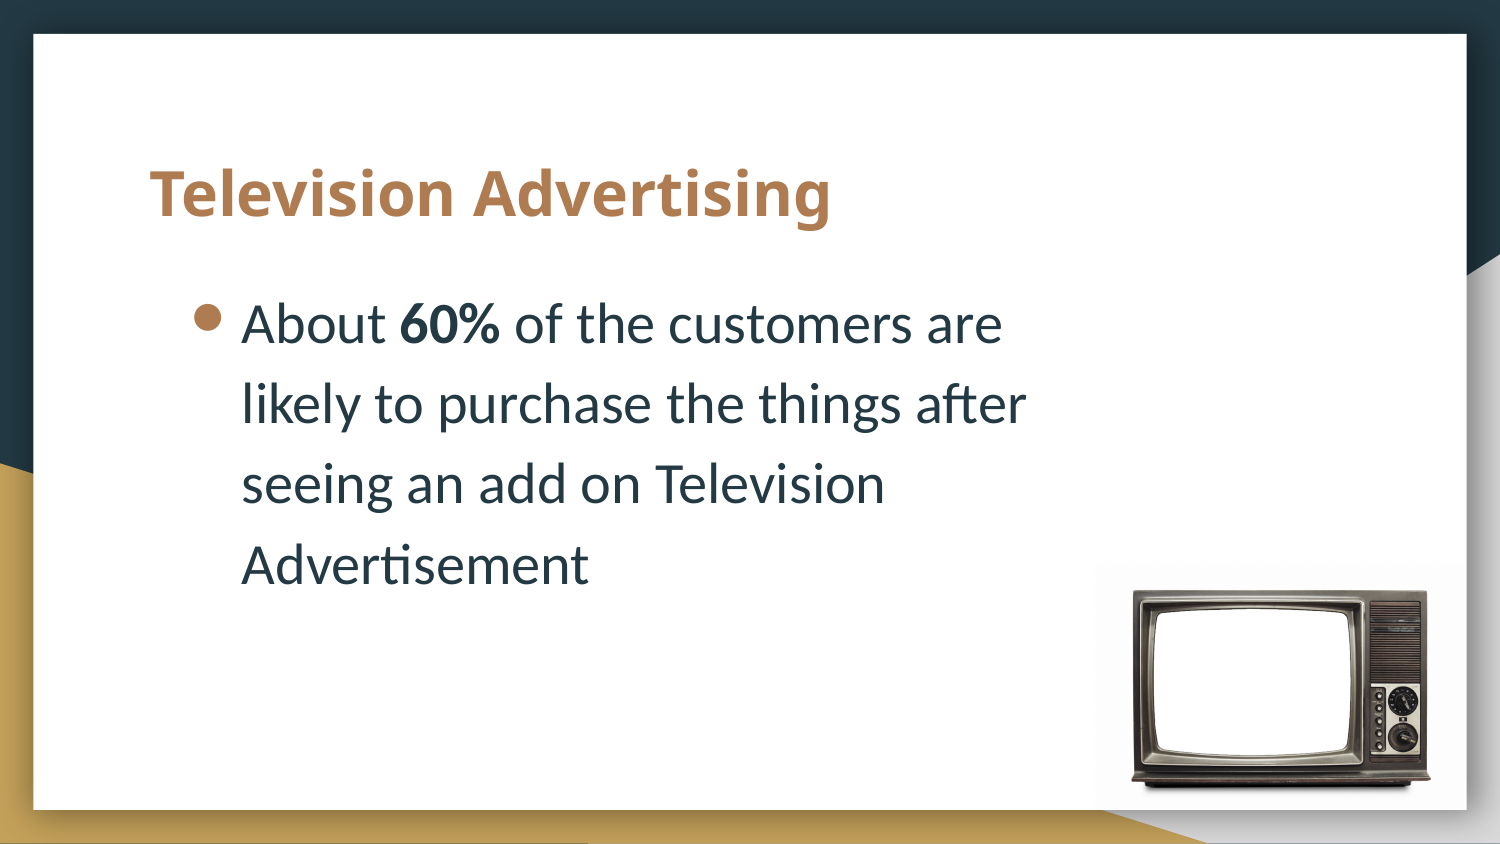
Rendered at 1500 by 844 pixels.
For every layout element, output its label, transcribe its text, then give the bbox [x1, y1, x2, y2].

picture [1095, 561, 1464, 810]
title Television Advertising [134, 138, 1189, 255]
list About 60% of the customers are likely to purchase the things after seeing an add on Television Advertisement [151, 259, 1114, 604]
